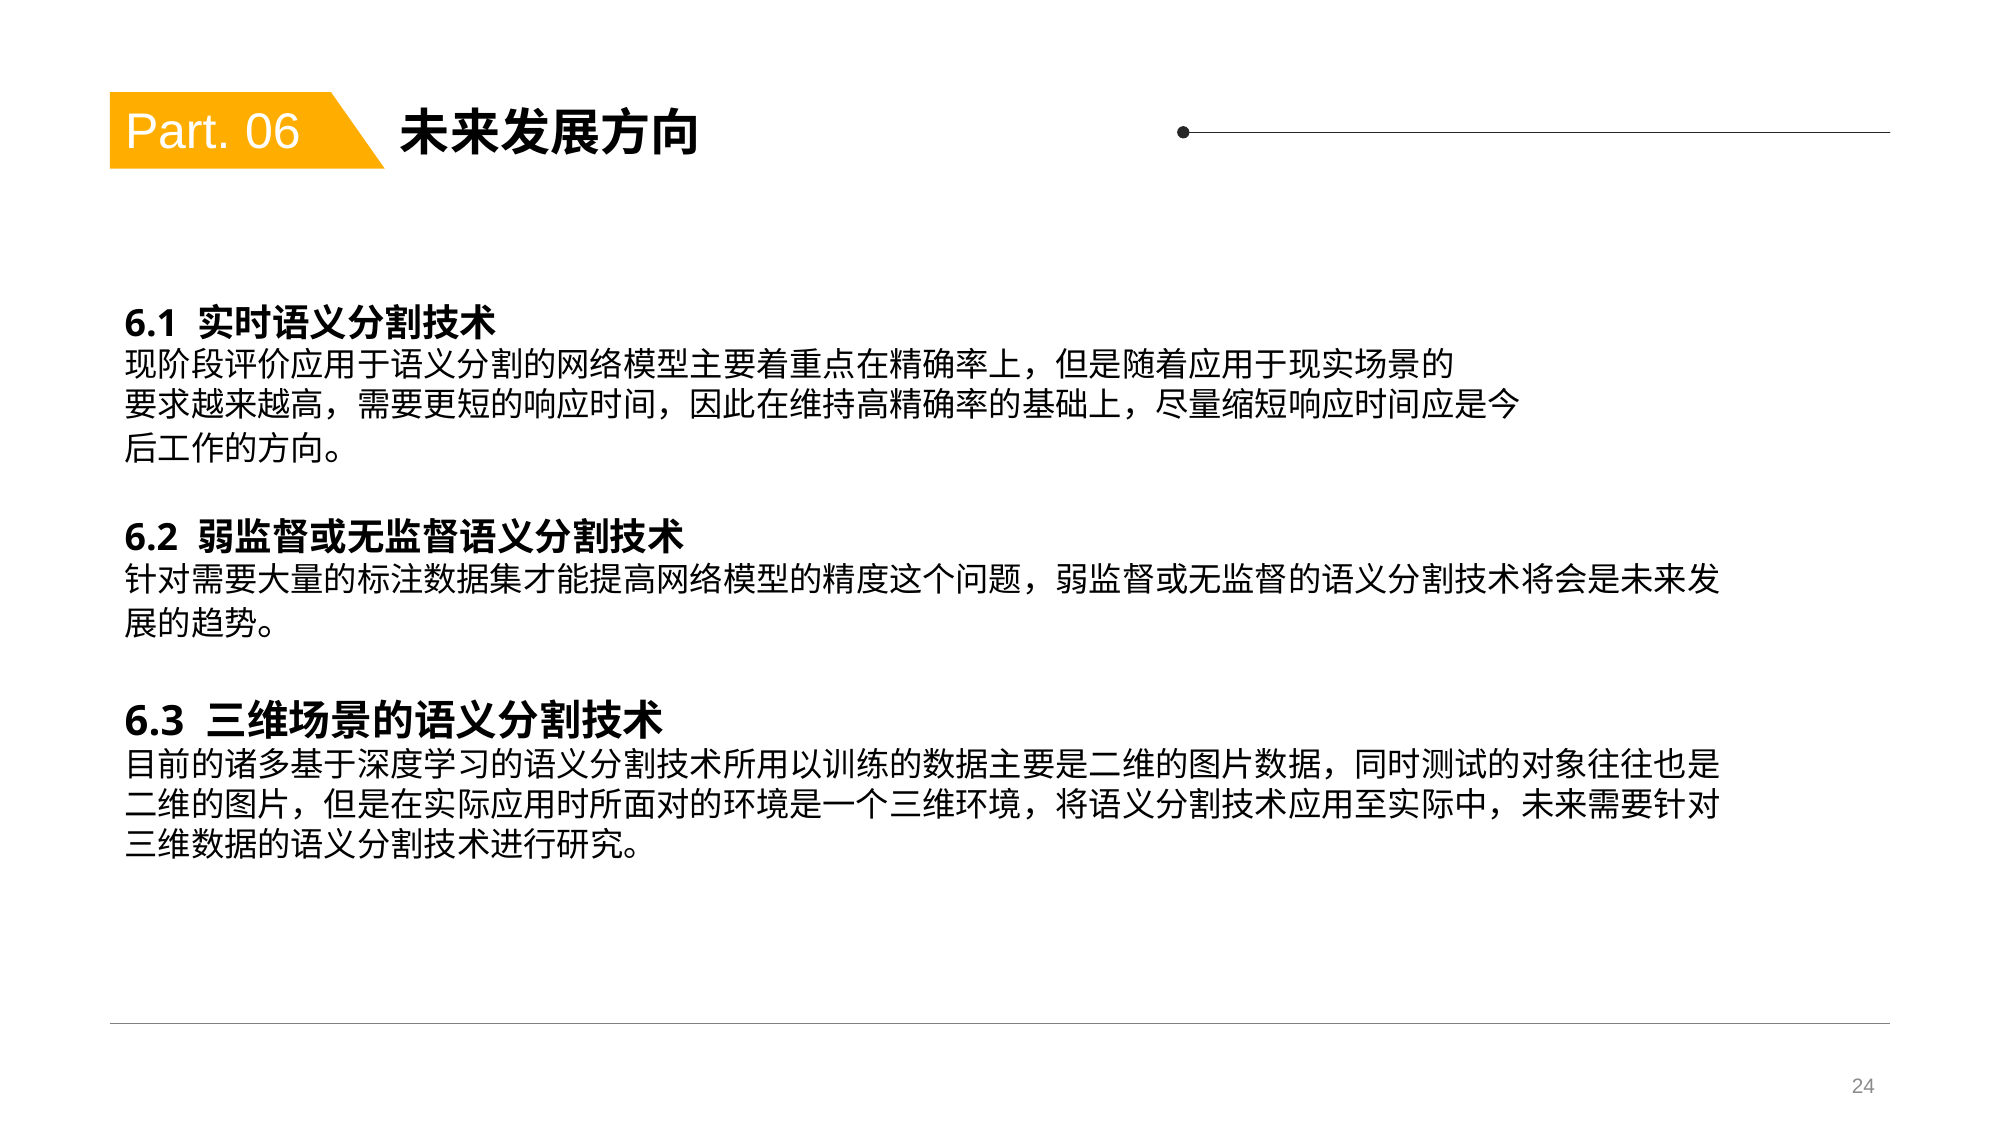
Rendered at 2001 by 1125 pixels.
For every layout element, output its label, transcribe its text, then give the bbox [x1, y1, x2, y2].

title 未来发展方向 [384, 0, 1890, 169]
list Part. 06 [109, 94, 417, 171]
slide_number 24 [1412, 1068, 1890, 1103]
text_box 6.1 实时语义分割技术 现阶段评价应用于语义分割的网络模型主要着重点在精确率上，但是随着应用于现实场景的 要求越来越高，需要更短的响应时间，因此在维持高精确率的基础上，尽量缩短响应时间应是今 后工作的方向。 6.2 弱监督或无监督语义分割技术 针对需要大量的标注数据集才能提高网络模型的精度这个问题，弱监督或无监督的语义分割技术将会是未来发展的趋势。 6.3 三维场景的语义分割技术 目前的诸多基于深度学习的语义分割技术所用以训练的数据主要是二维的图片数据，同时测试的对象往往也是二维的图片，但是在实际应用时所面对的环境是一个三维环境，将语义分割技术应用至实际中，未来需要针对三维数据的语义分割技术进行研究。 [109, 291, 1753, 871]
